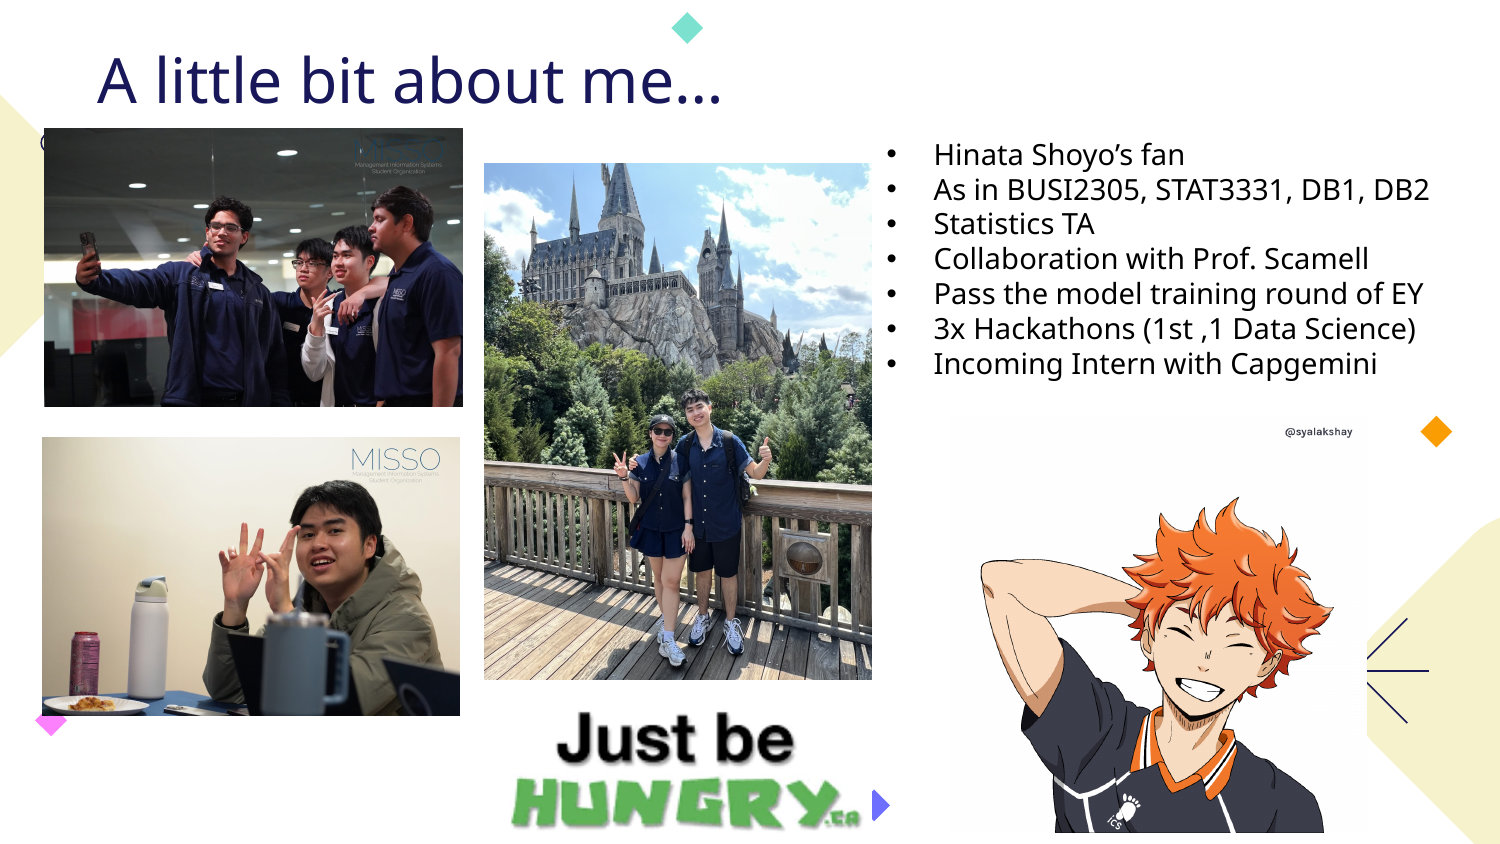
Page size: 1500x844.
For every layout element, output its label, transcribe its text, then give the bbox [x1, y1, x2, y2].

picture [484, 163, 872, 680]
title A little bit about me… [82, 26, 1347, 121]
text_box Hinata Shoyo’s fan As in BUSI2305, STAT3331, DB1, DB2 Statistics TA Collaboration with Prof. Scamell Pass the model training round of EY 3x Hackathons (1st ,1 Data Science) Incoming Intern with Capgemini [871, 128, 1500, 458]
picture [44, 128, 463, 407]
picture [484, 703, 872, 844]
picture [41, 436, 461, 716]
picture [948, 414, 1367, 834]
